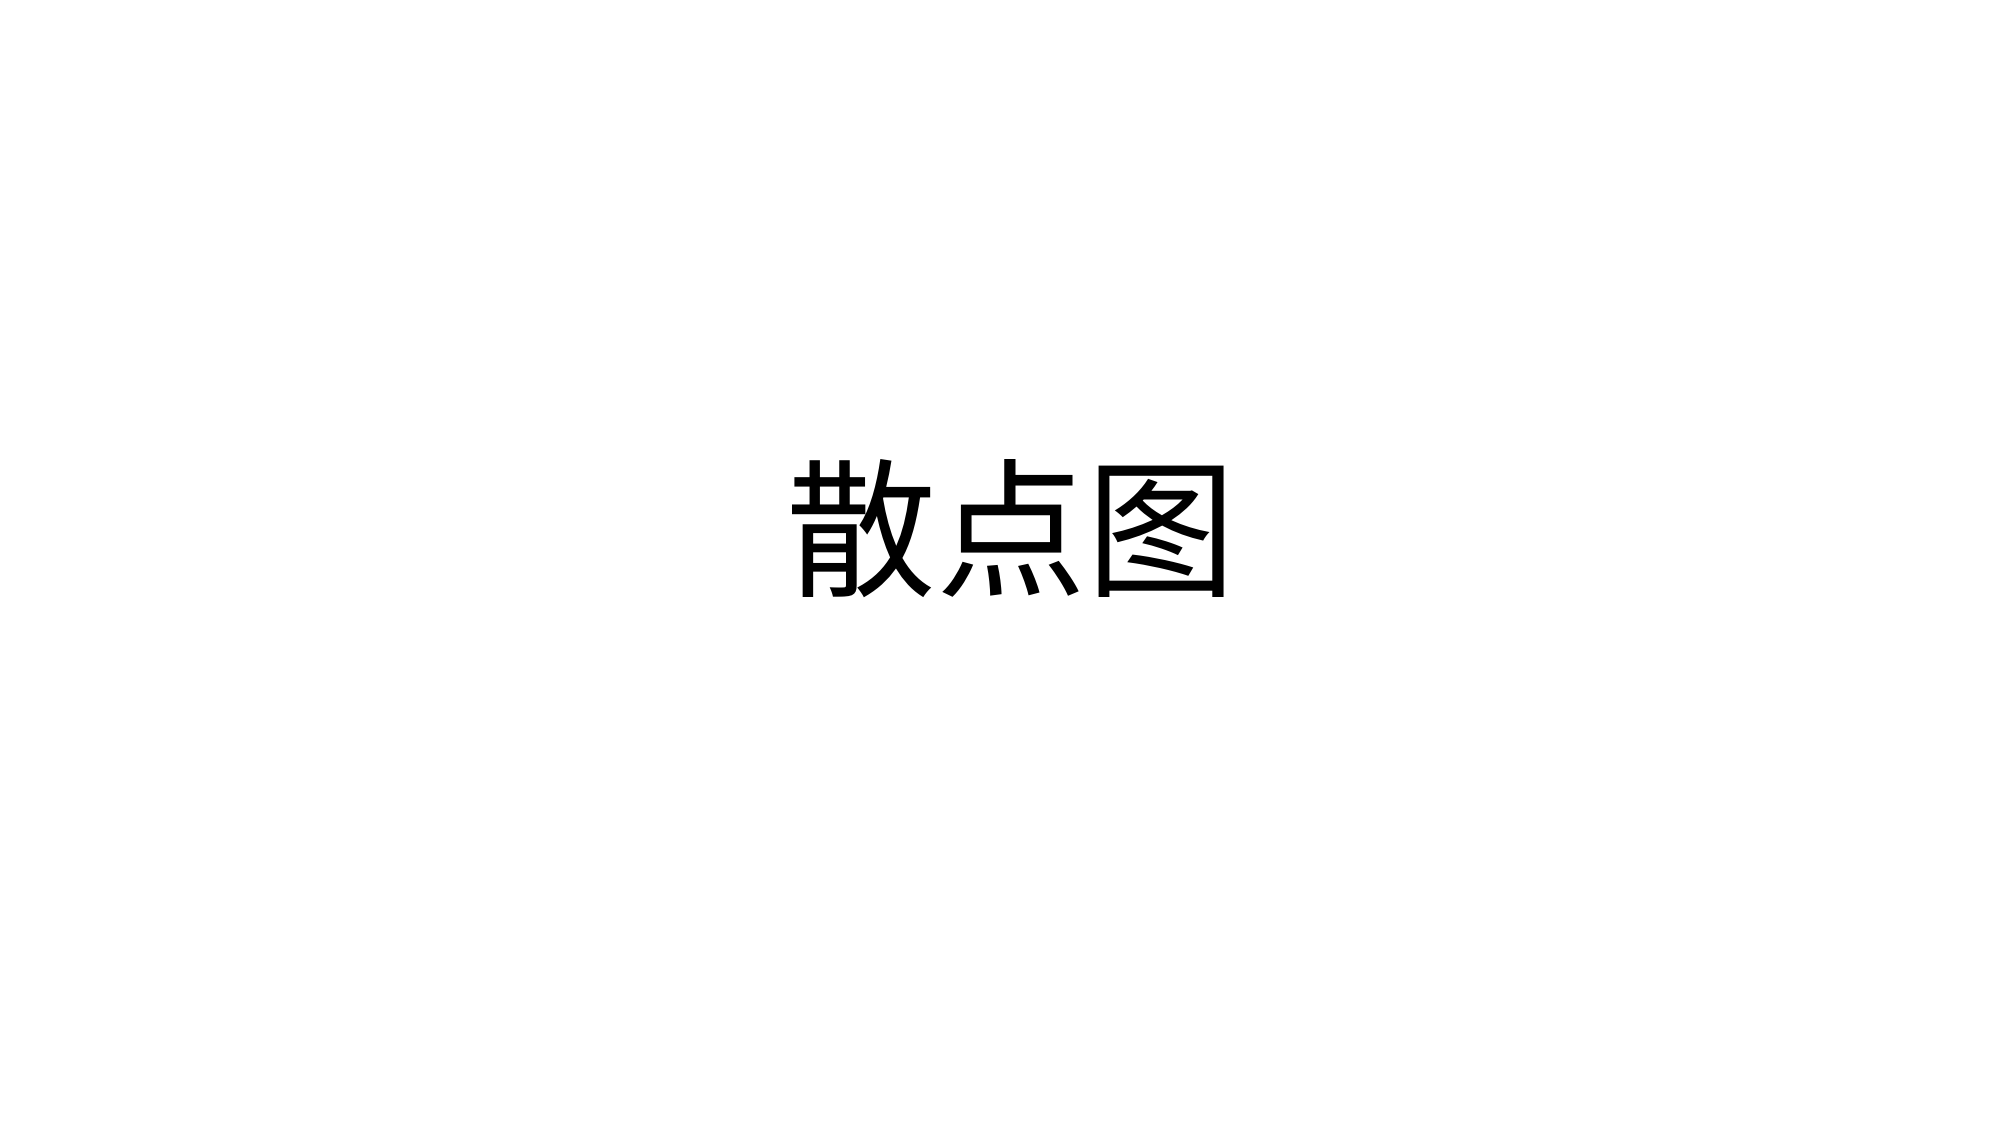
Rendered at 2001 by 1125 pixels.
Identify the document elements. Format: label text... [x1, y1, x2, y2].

text_box 散点图 [483, 428, 1540, 637]
